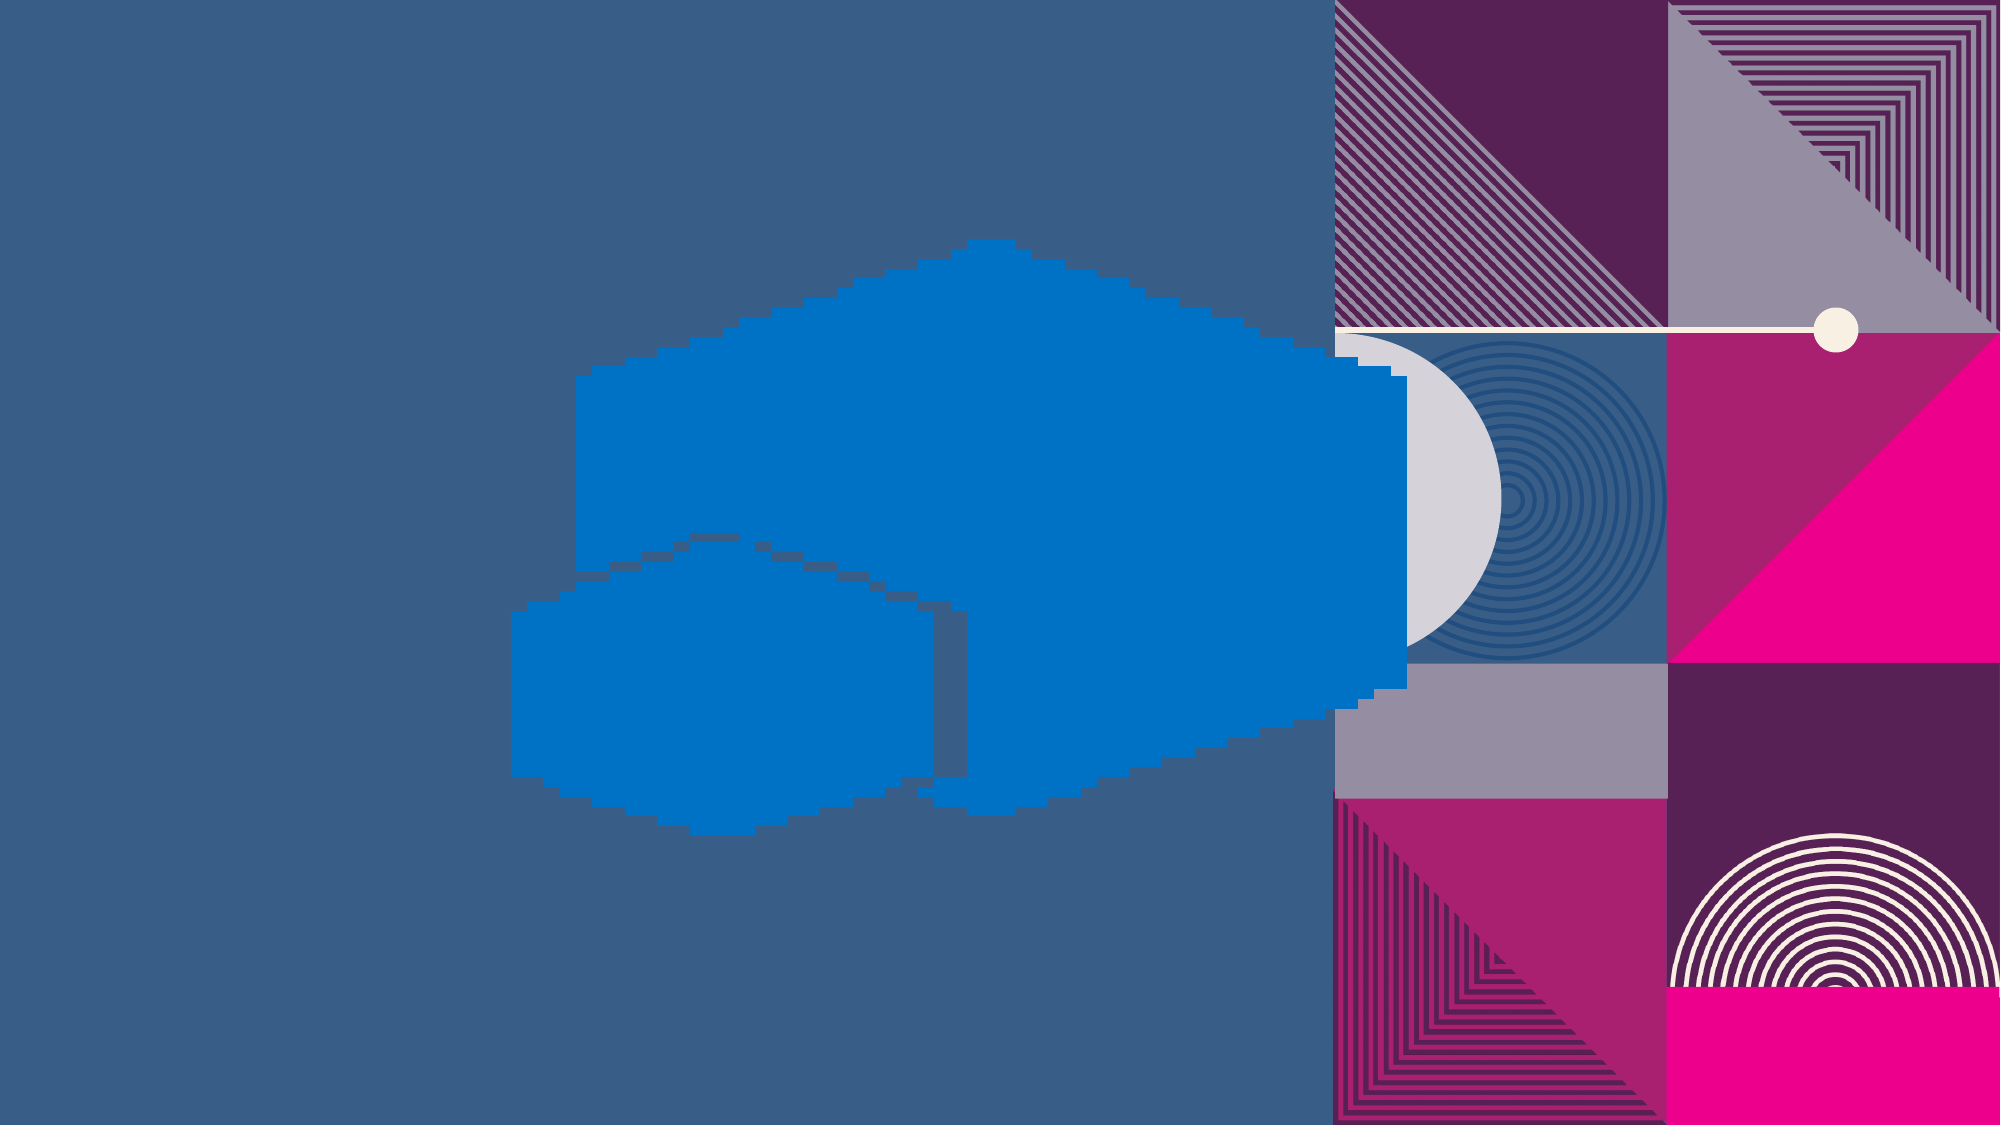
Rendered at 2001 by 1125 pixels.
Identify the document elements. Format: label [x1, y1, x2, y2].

picture [218, 0, 2001, 1125]
